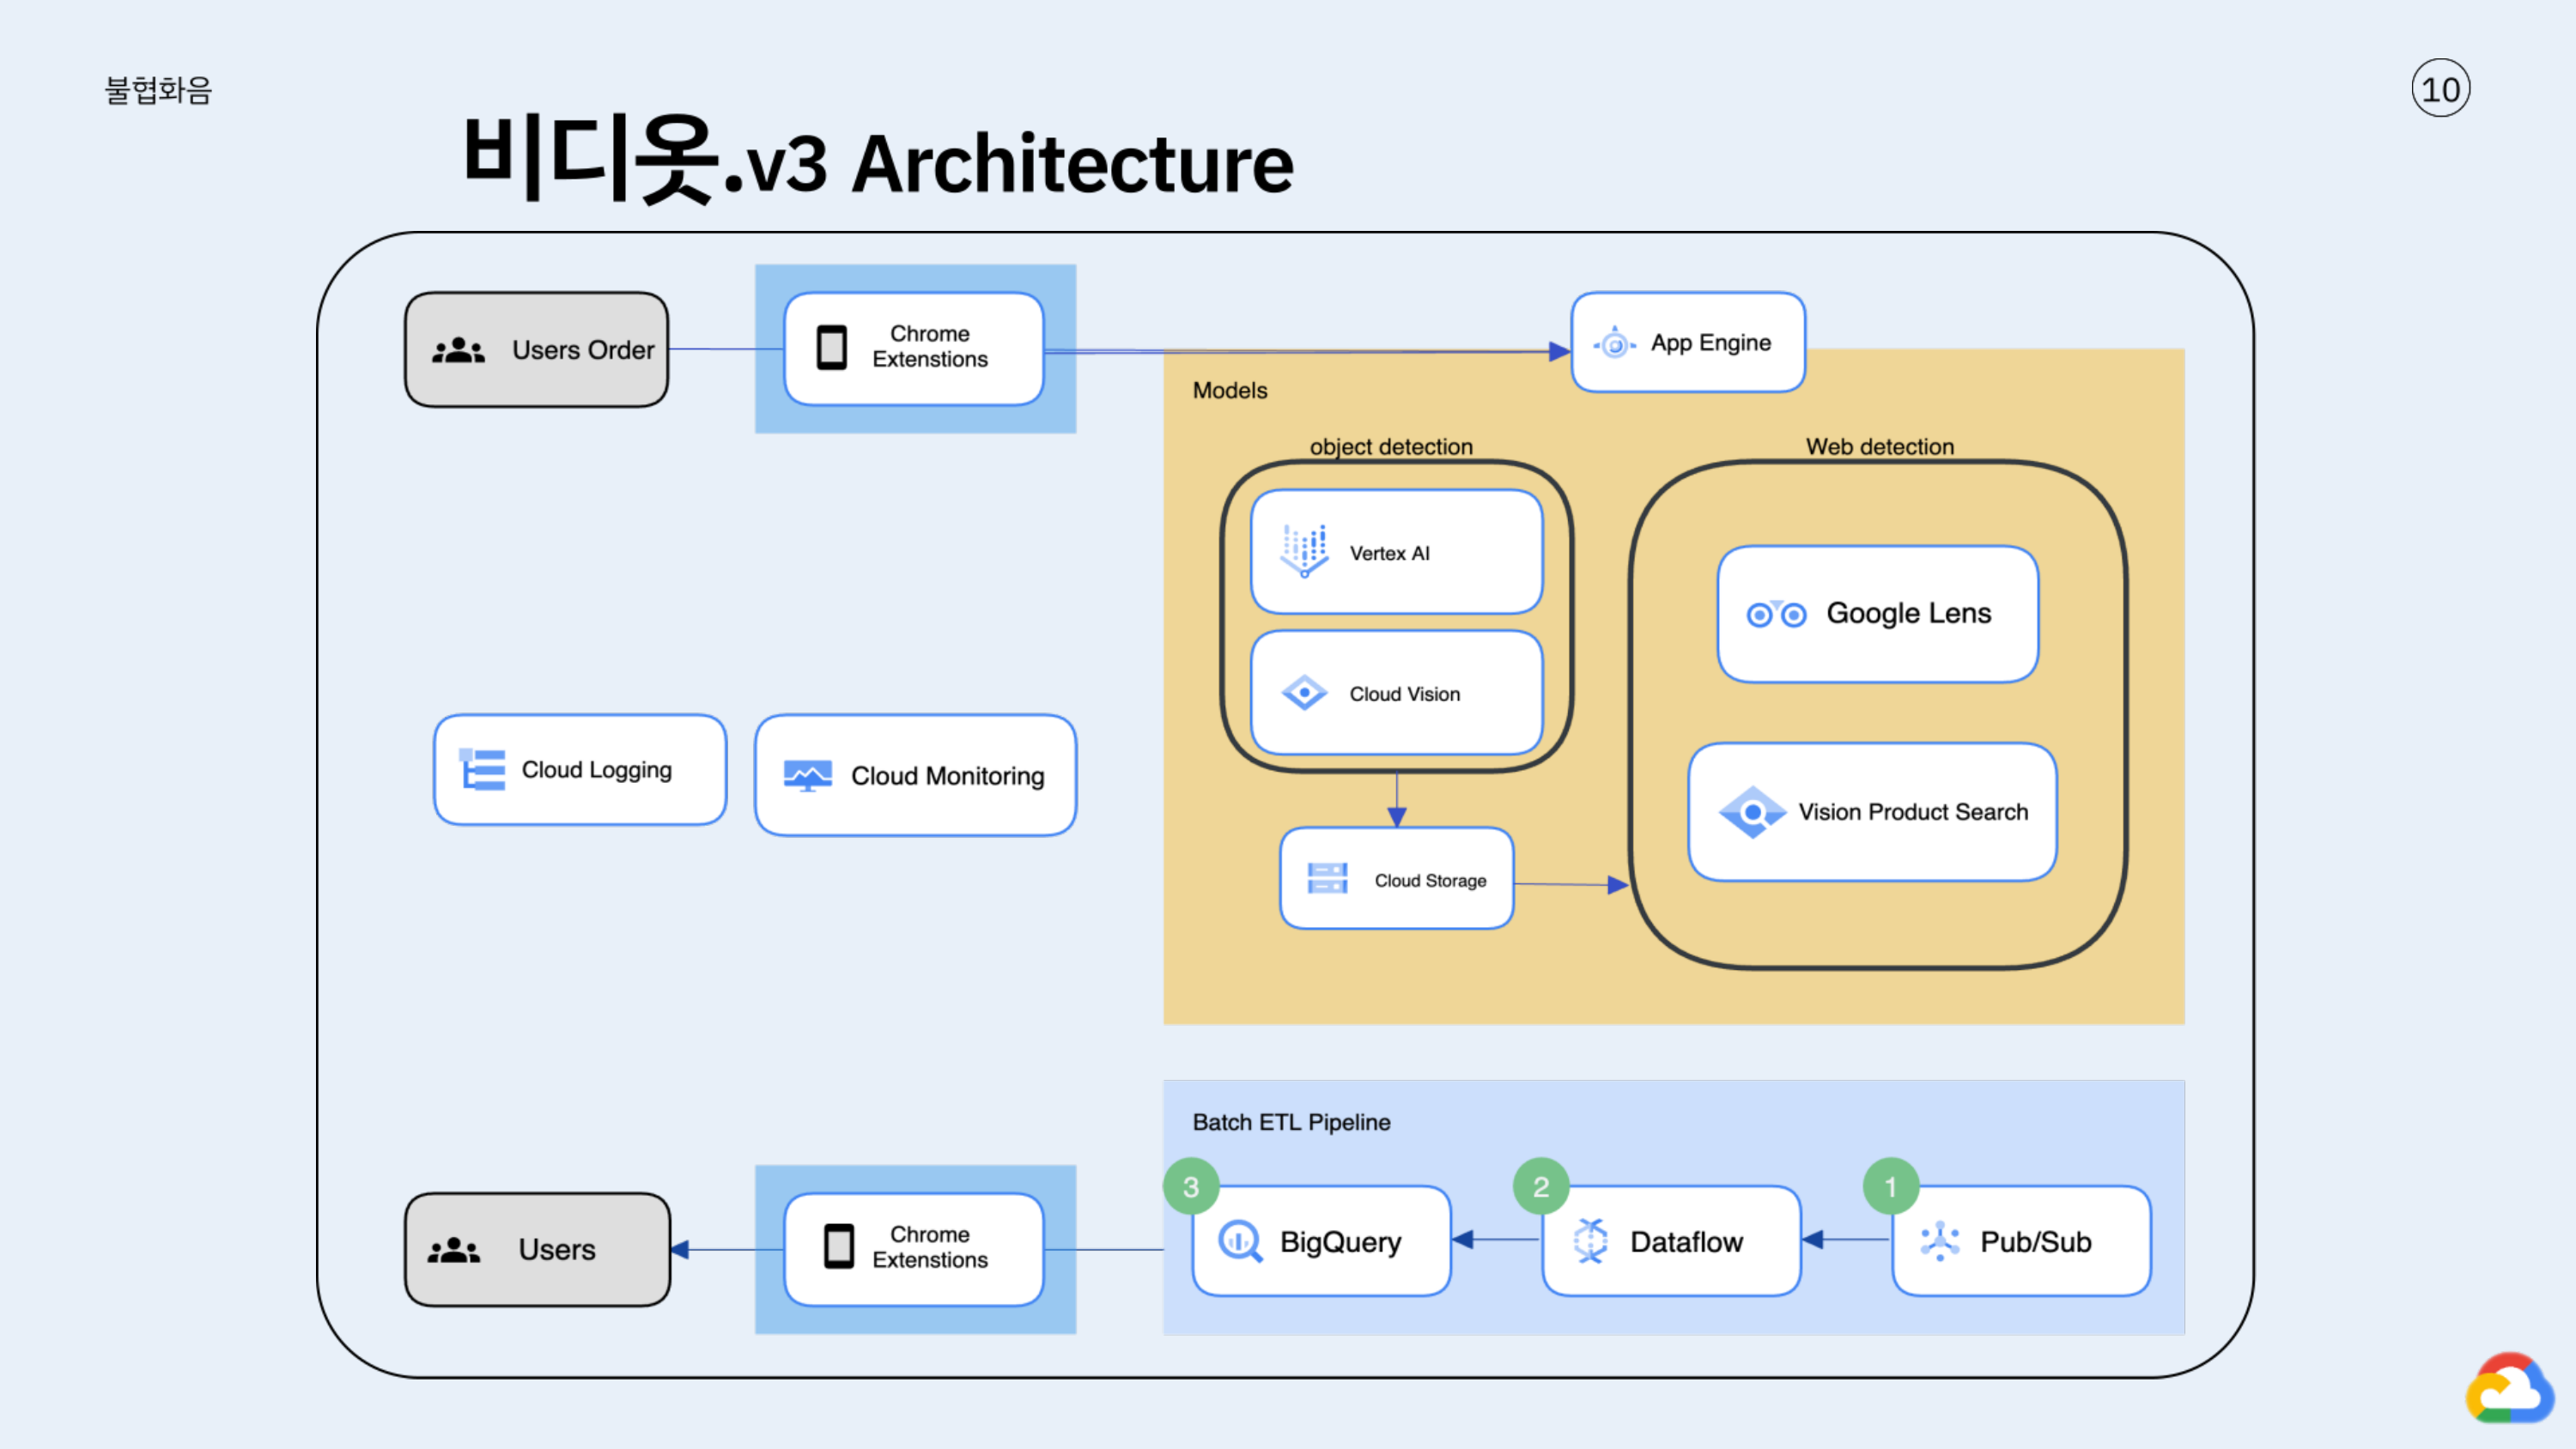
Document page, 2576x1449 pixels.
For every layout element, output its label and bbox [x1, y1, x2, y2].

text_box [2441, 1310, 2576, 1449]
text_box [1700, 58, 2472, 119]
text_box [315, 231, 2257, 1380]
picture [0, 52, 1694, 331]
picture [2398, 45, 2502, 144]
text_box [1700, 208, 2265, 1380]
